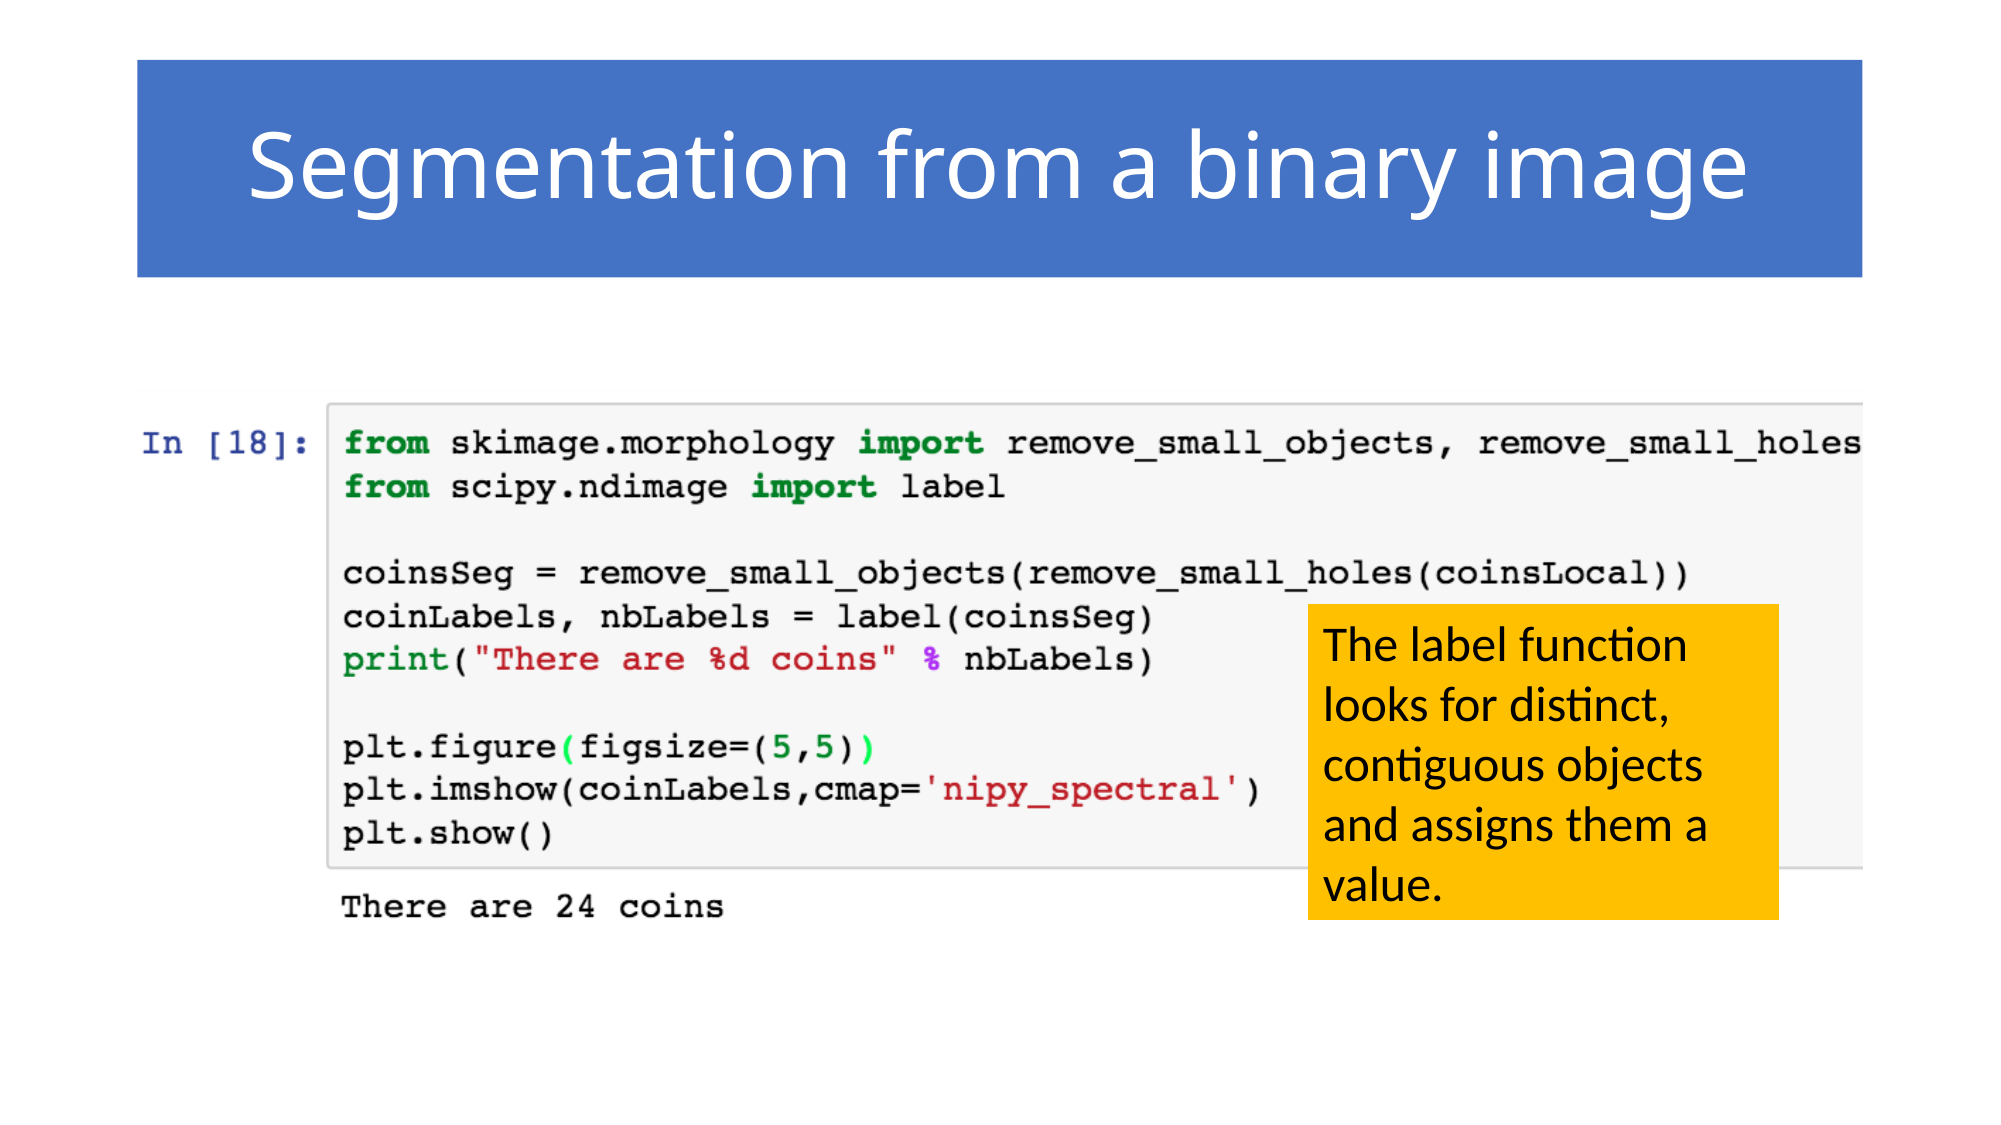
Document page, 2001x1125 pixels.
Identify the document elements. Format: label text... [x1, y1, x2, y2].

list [137, 390, 1863, 923]
title Segmentation from a binary image [137, 59, 1863, 278]
